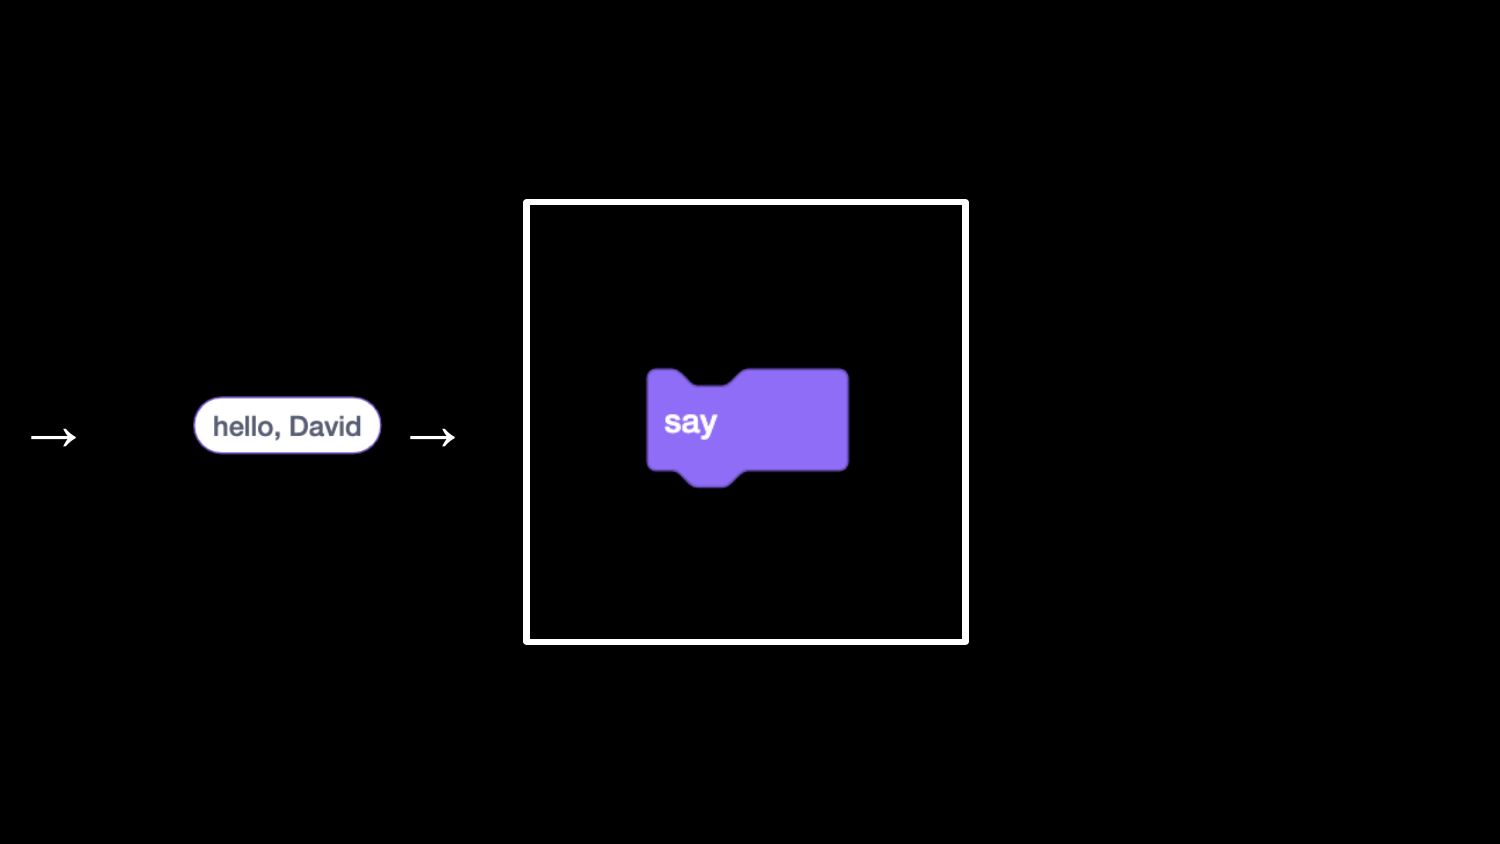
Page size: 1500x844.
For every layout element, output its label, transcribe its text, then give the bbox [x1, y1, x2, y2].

text_box [526, 202, 966, 642]
picture [625, 337, 875, 506]
text_box → [210, 360, 527, 484]
picture [184, 381, 396, 463]
text_box → [0, 360, 148, 484]
